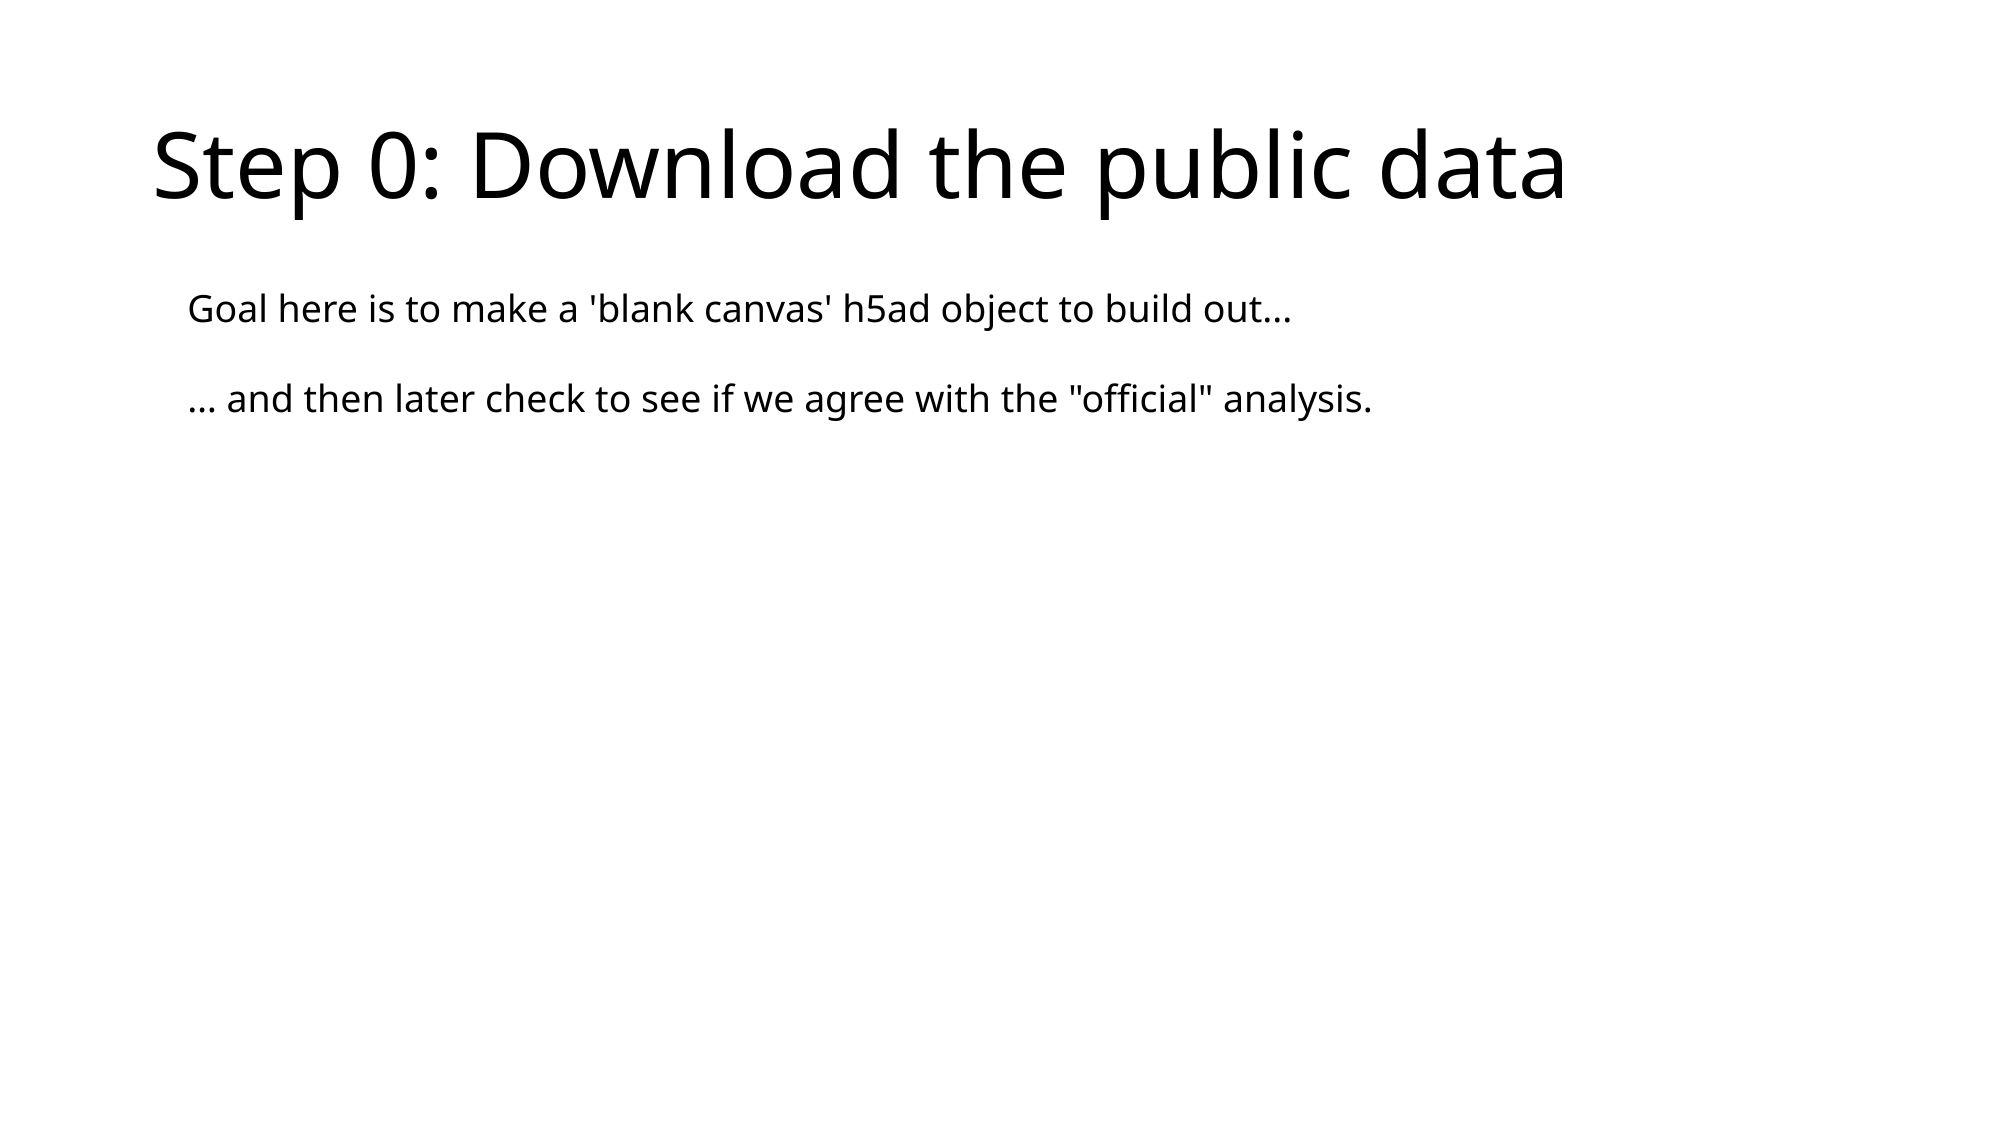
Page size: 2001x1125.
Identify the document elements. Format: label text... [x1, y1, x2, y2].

title Step 0: Download the public data [137, 59, 1863, 278]
text_box Goal here is to make a 'blank canvas' h5ad object to build out... … and then later check to see if we agree with the "official" analysis. [172, 277, 1914, 427]
